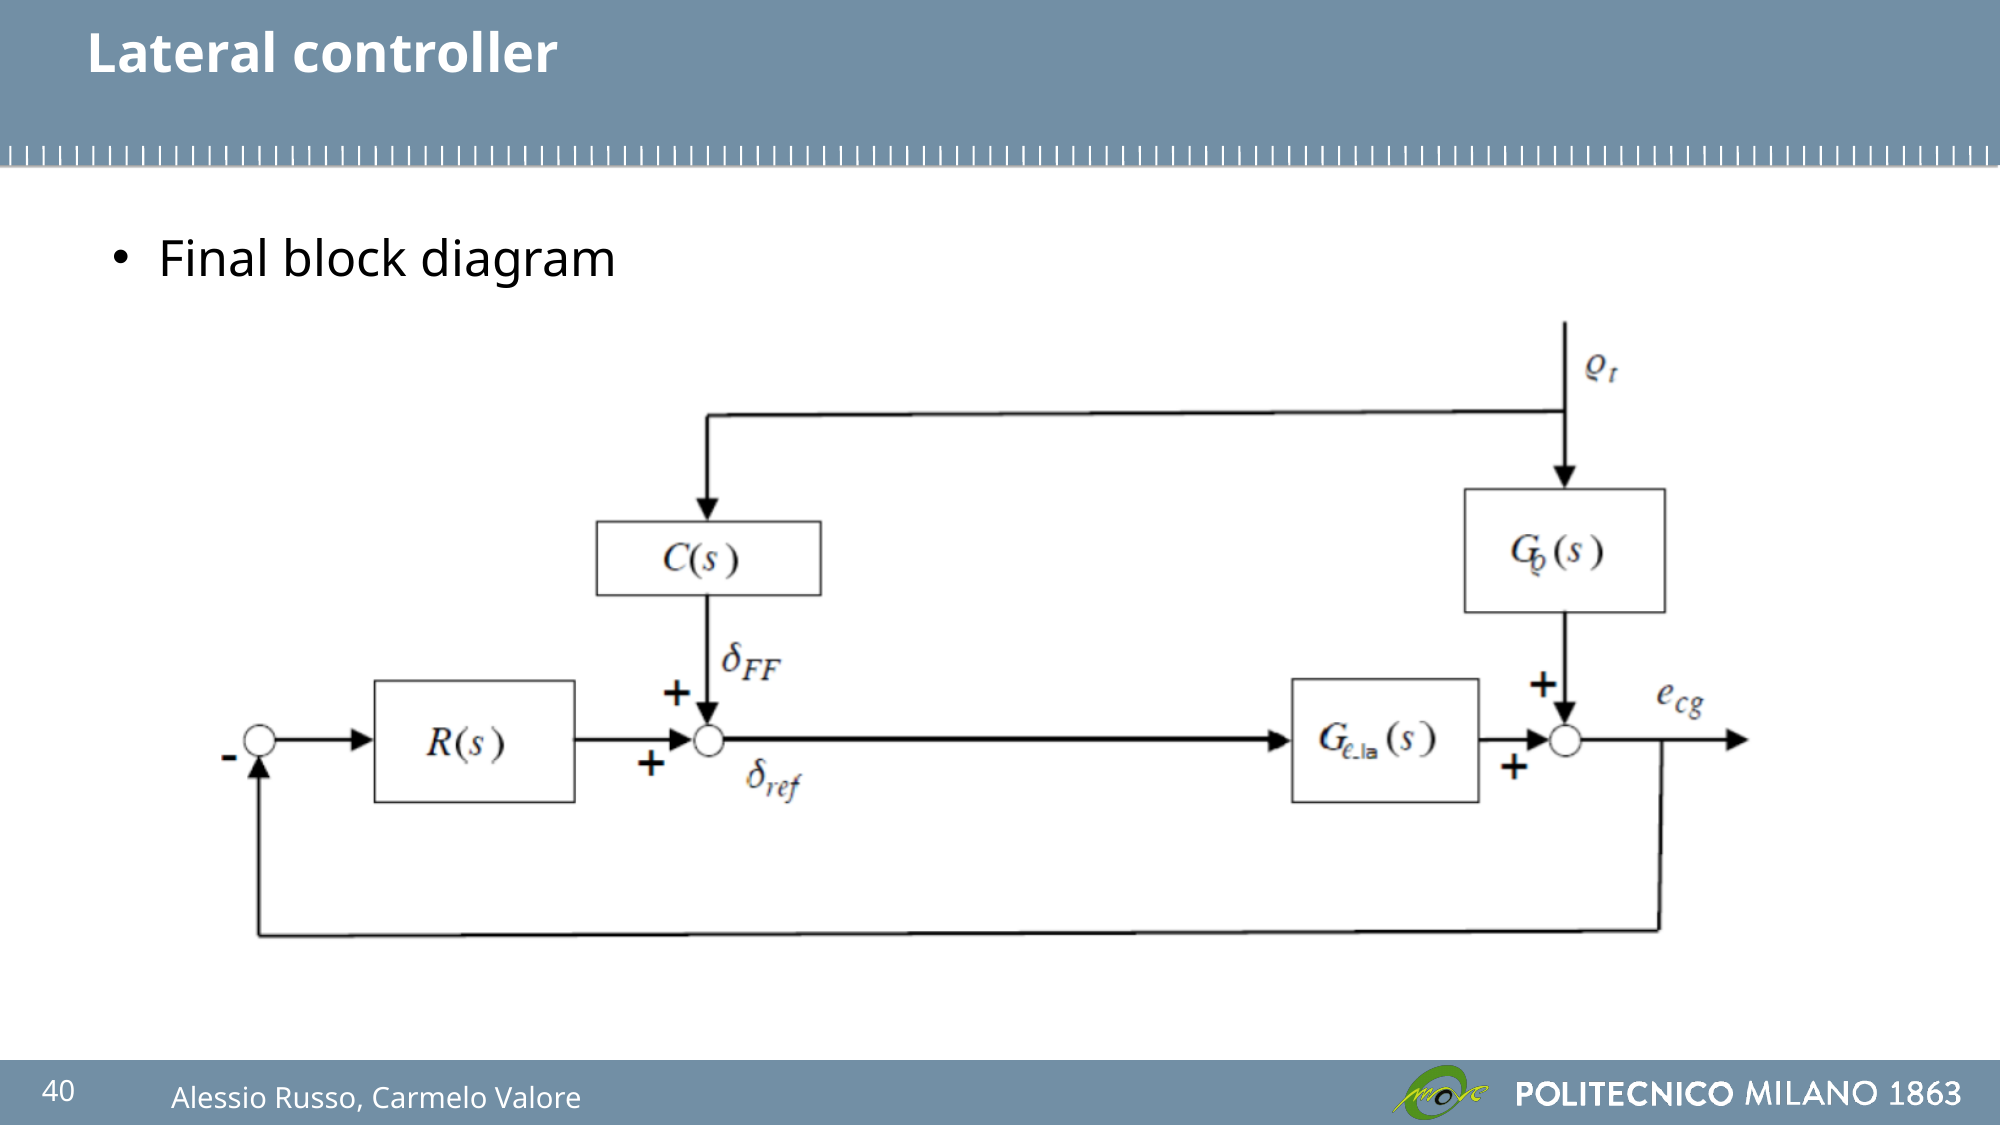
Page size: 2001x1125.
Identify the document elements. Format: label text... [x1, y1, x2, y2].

text_box Alessio Russo, Carmelo Valore [156, 1067, 1007, 1125]
picture [219, 315, 1755, 960]
text_box 40 [7, 1062, 110, 1123]
text_box Final block diagram [97, 219, 2000, 385]
picture [1510, 1068, 1967, 1117]
text_box Lateral controller [71, 11, 1915, 89]
picture [1392, 1065, 1489, 1120]
